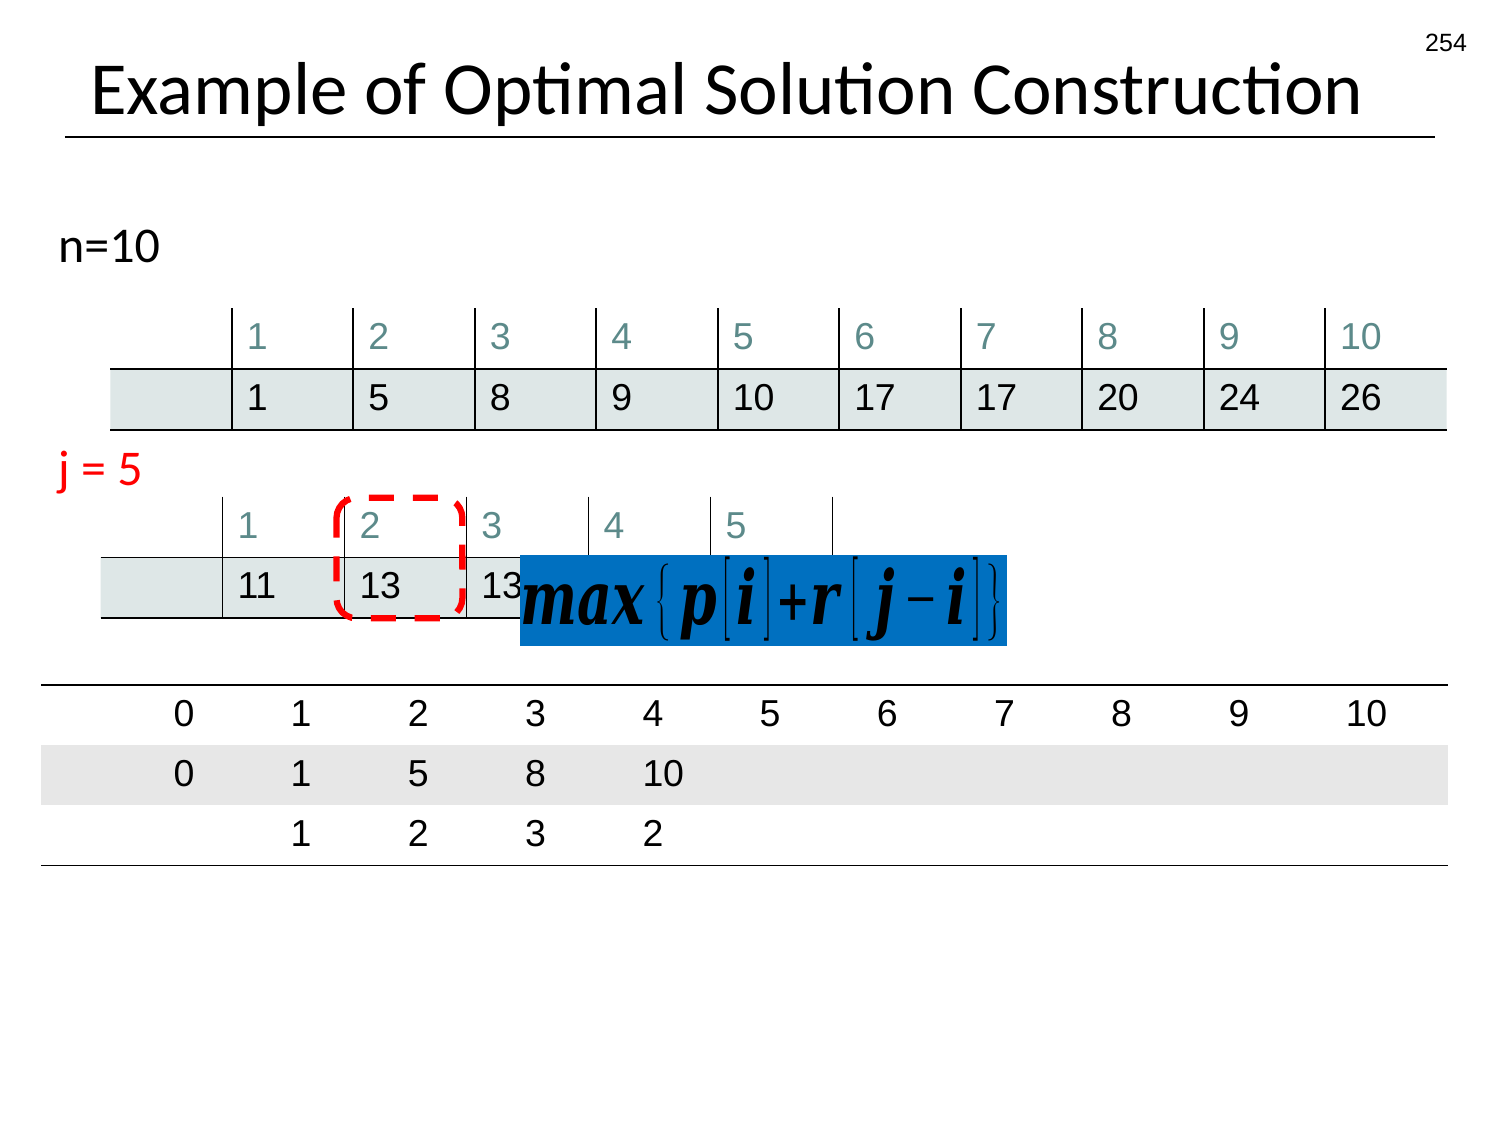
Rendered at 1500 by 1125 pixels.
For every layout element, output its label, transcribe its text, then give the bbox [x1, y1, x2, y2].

text_box n=10 [43, 205, 175, 280]
slide_number 254 [1131, 18, 1483, 62]
text_box [336, 497, 463, 619]
title Example of Optimal Solution Construction [75, 20, 1425, 138]
text_box j = 5 [43, 427, 158, 503]
